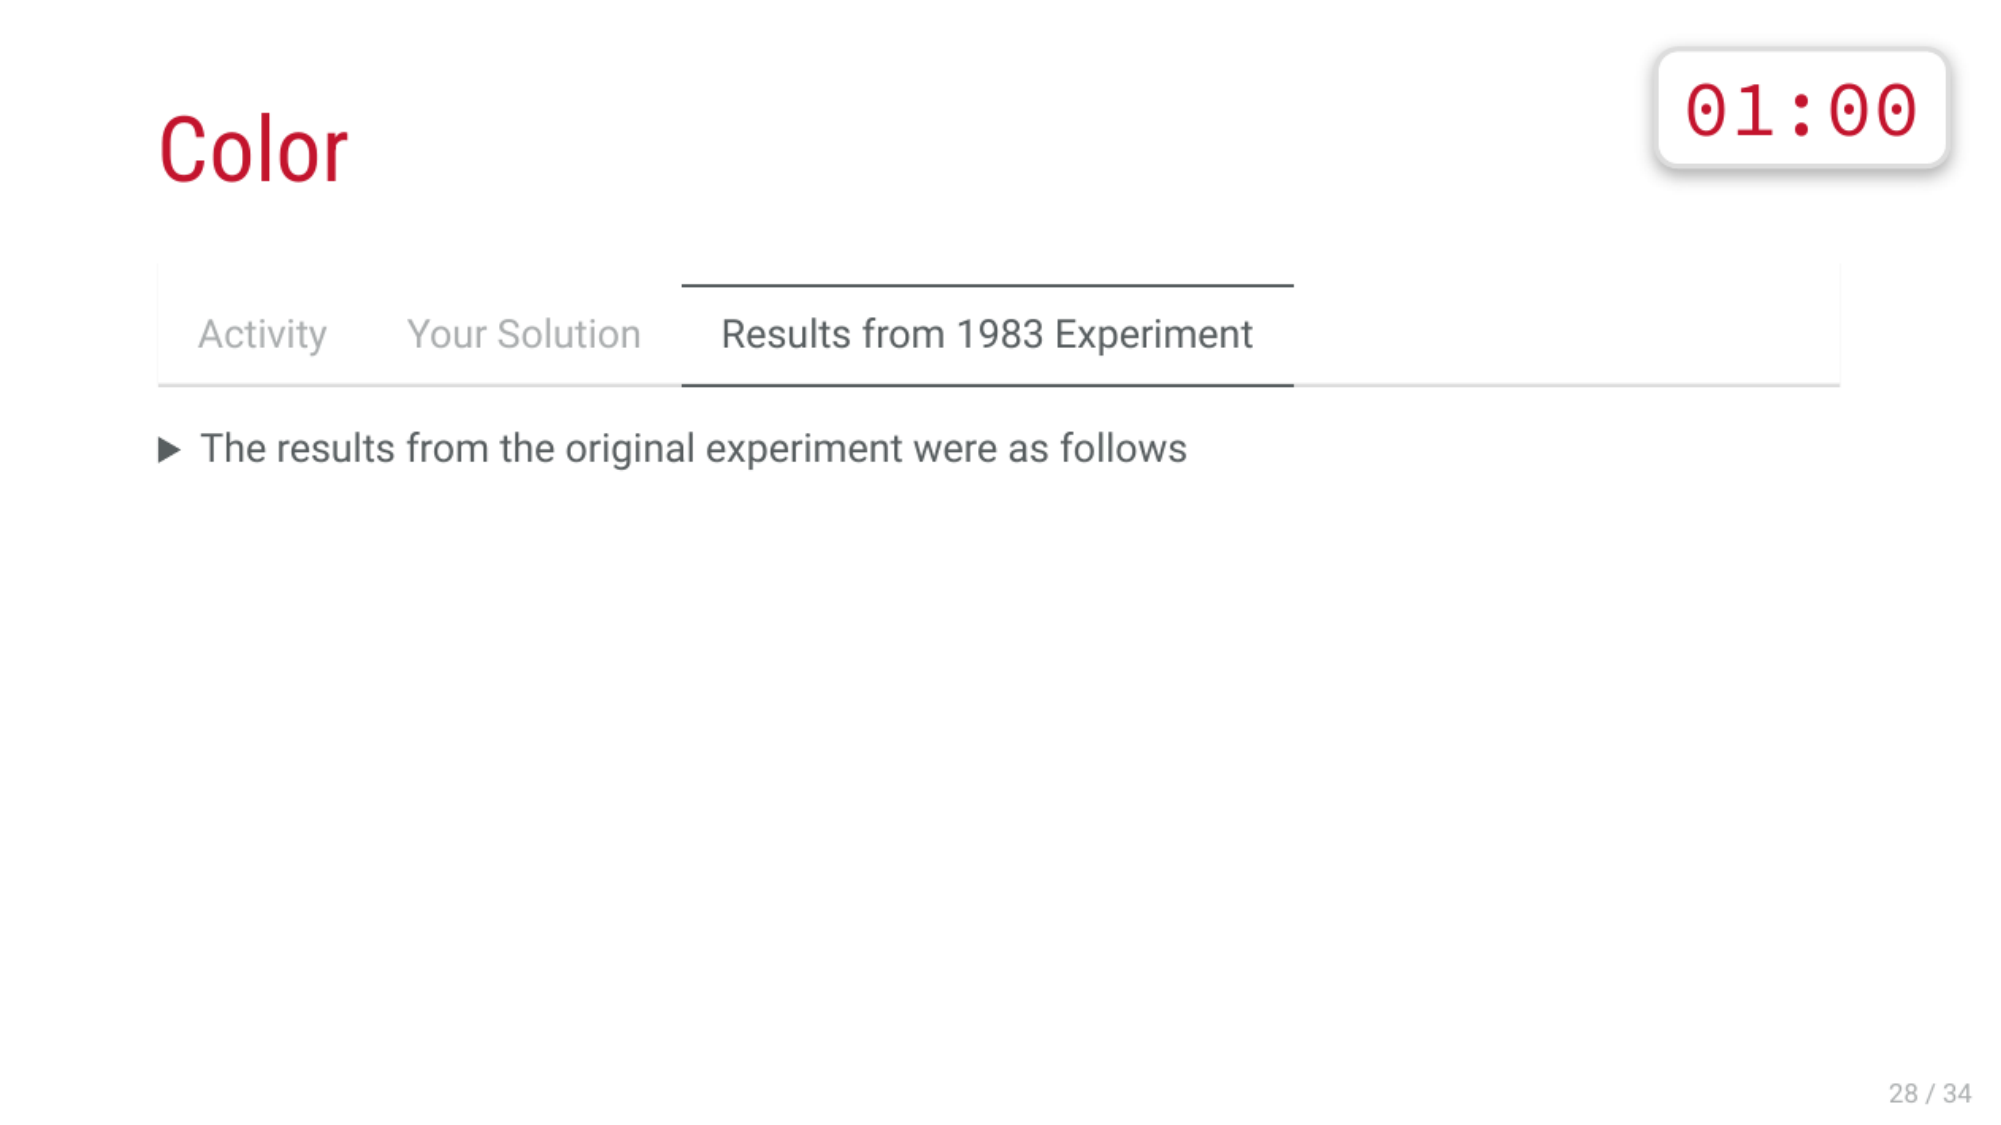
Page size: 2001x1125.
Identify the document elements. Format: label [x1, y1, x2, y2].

list [0, 0, 2000, 1125]
